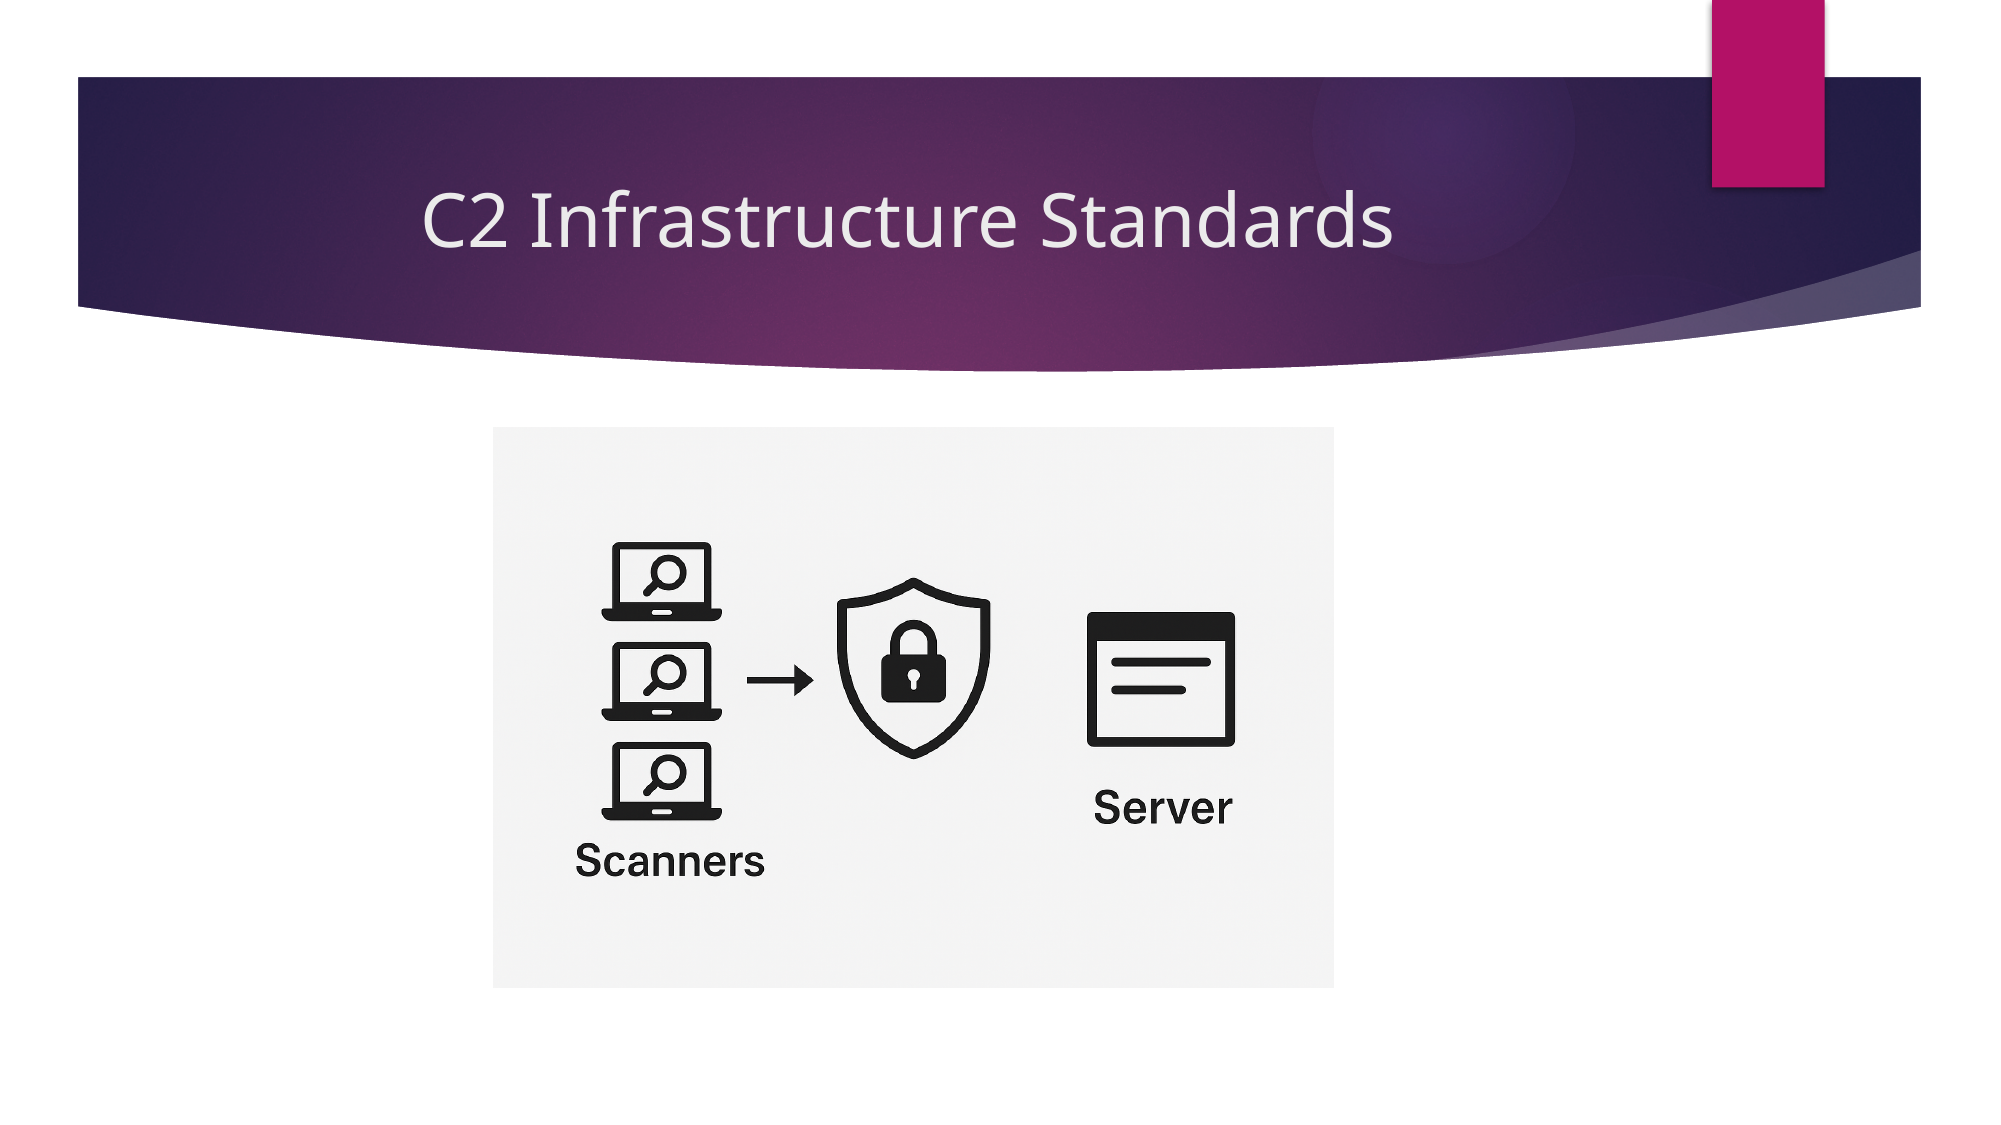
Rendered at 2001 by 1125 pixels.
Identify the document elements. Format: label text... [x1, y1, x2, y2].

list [492, 426, 1334, 988]
title C2 Infrastructure Standards [189, 159, 1627, 276]
